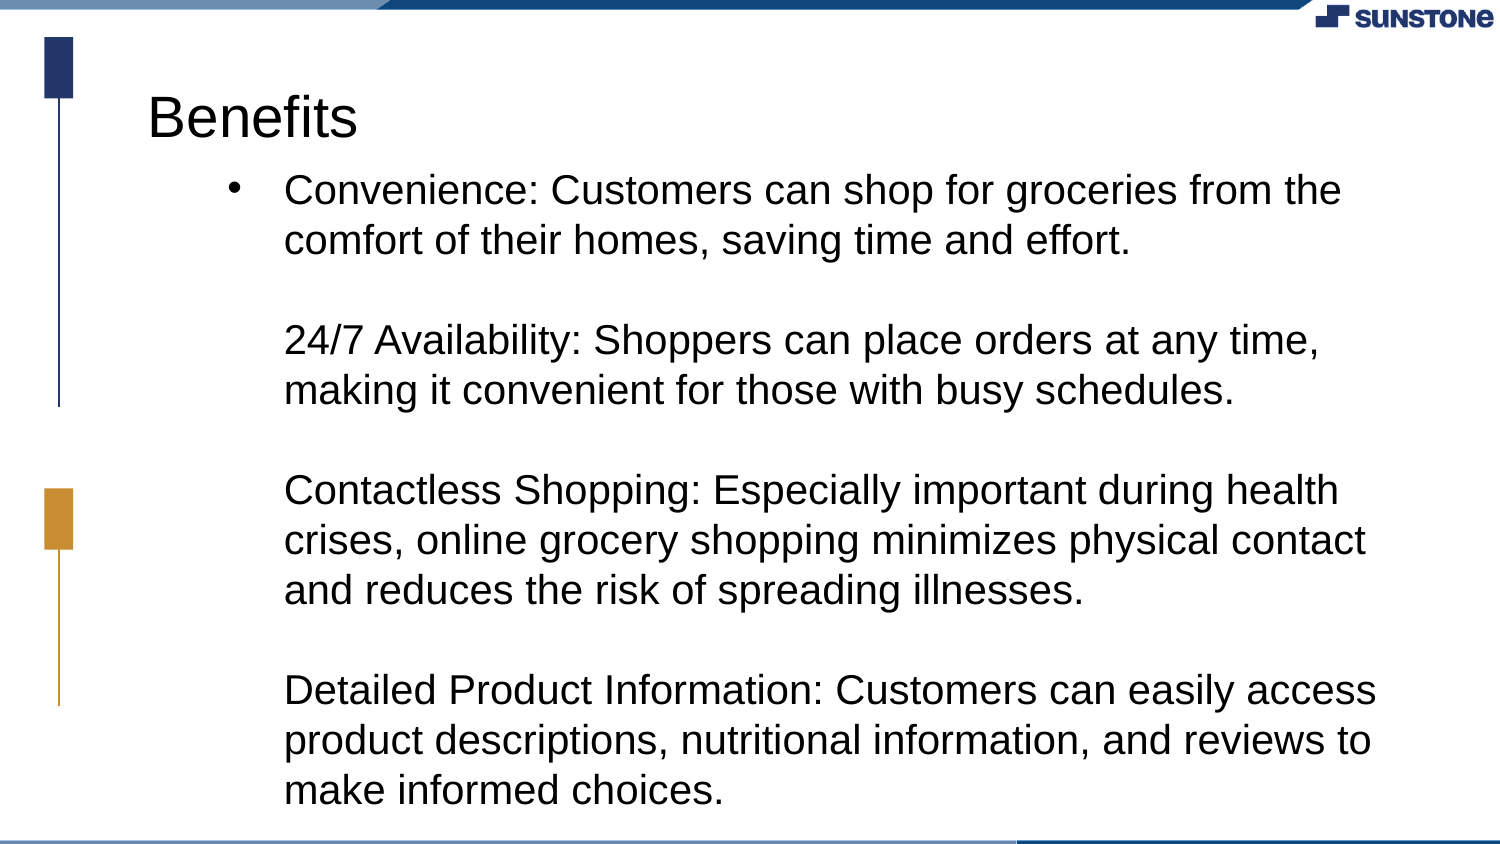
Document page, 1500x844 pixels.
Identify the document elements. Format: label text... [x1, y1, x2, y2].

picture [0, 0, 1500, 844]
text_box Convenience: Customers can shop for groceries from the comfort of their homes, saving time and effort. 24/7 Availability: Shoppers can place orders at any time, making it convenient for those with busy schedules. Contactless Shopping: Especially important during health crises, online grocery shopping minimizes physical contact and reduces the risk of spreading illnesses. Detailed Product Information: Customers can easily access product descriptions, nutritional information, and reviews to make informed choices. [211, 155, 1400, 844]
text_box Benefits [132, 71, 790, 157]
